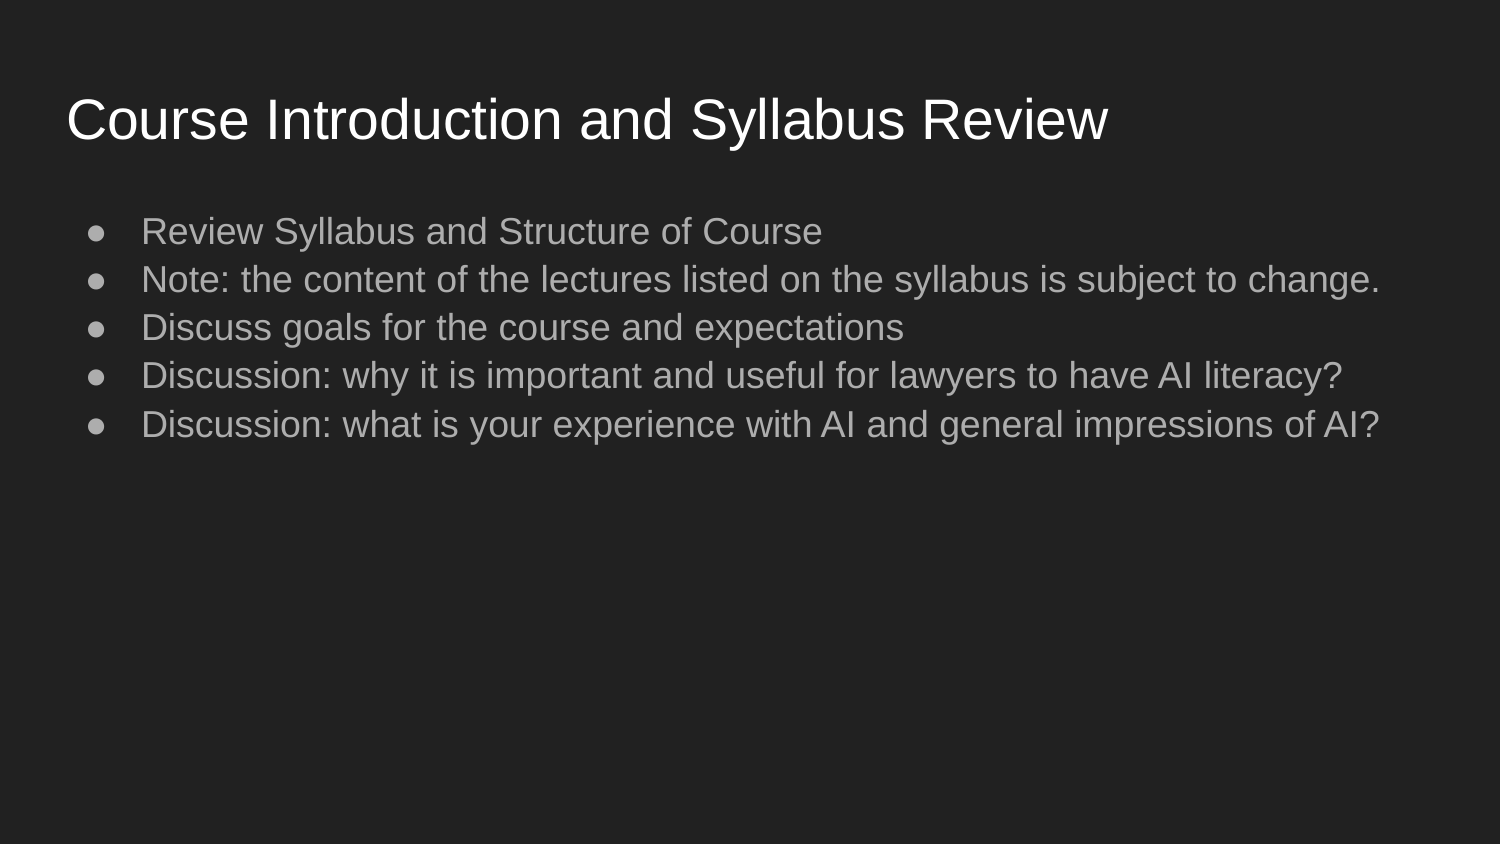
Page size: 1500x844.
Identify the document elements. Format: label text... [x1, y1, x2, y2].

list Review Syllabus and Structure of Course Note: the content of the lectures listed on the syllabus is subject to change. Discuss goals for the course and expectations Discussion: why it is important and useful for lawyers to have AI literacy? Discussion: what is your experience with AI and general impressions of AI? [51, 189, 1449, 750]
title Course Introduction and Syllabus Review [51, 72, 1449, 167]
